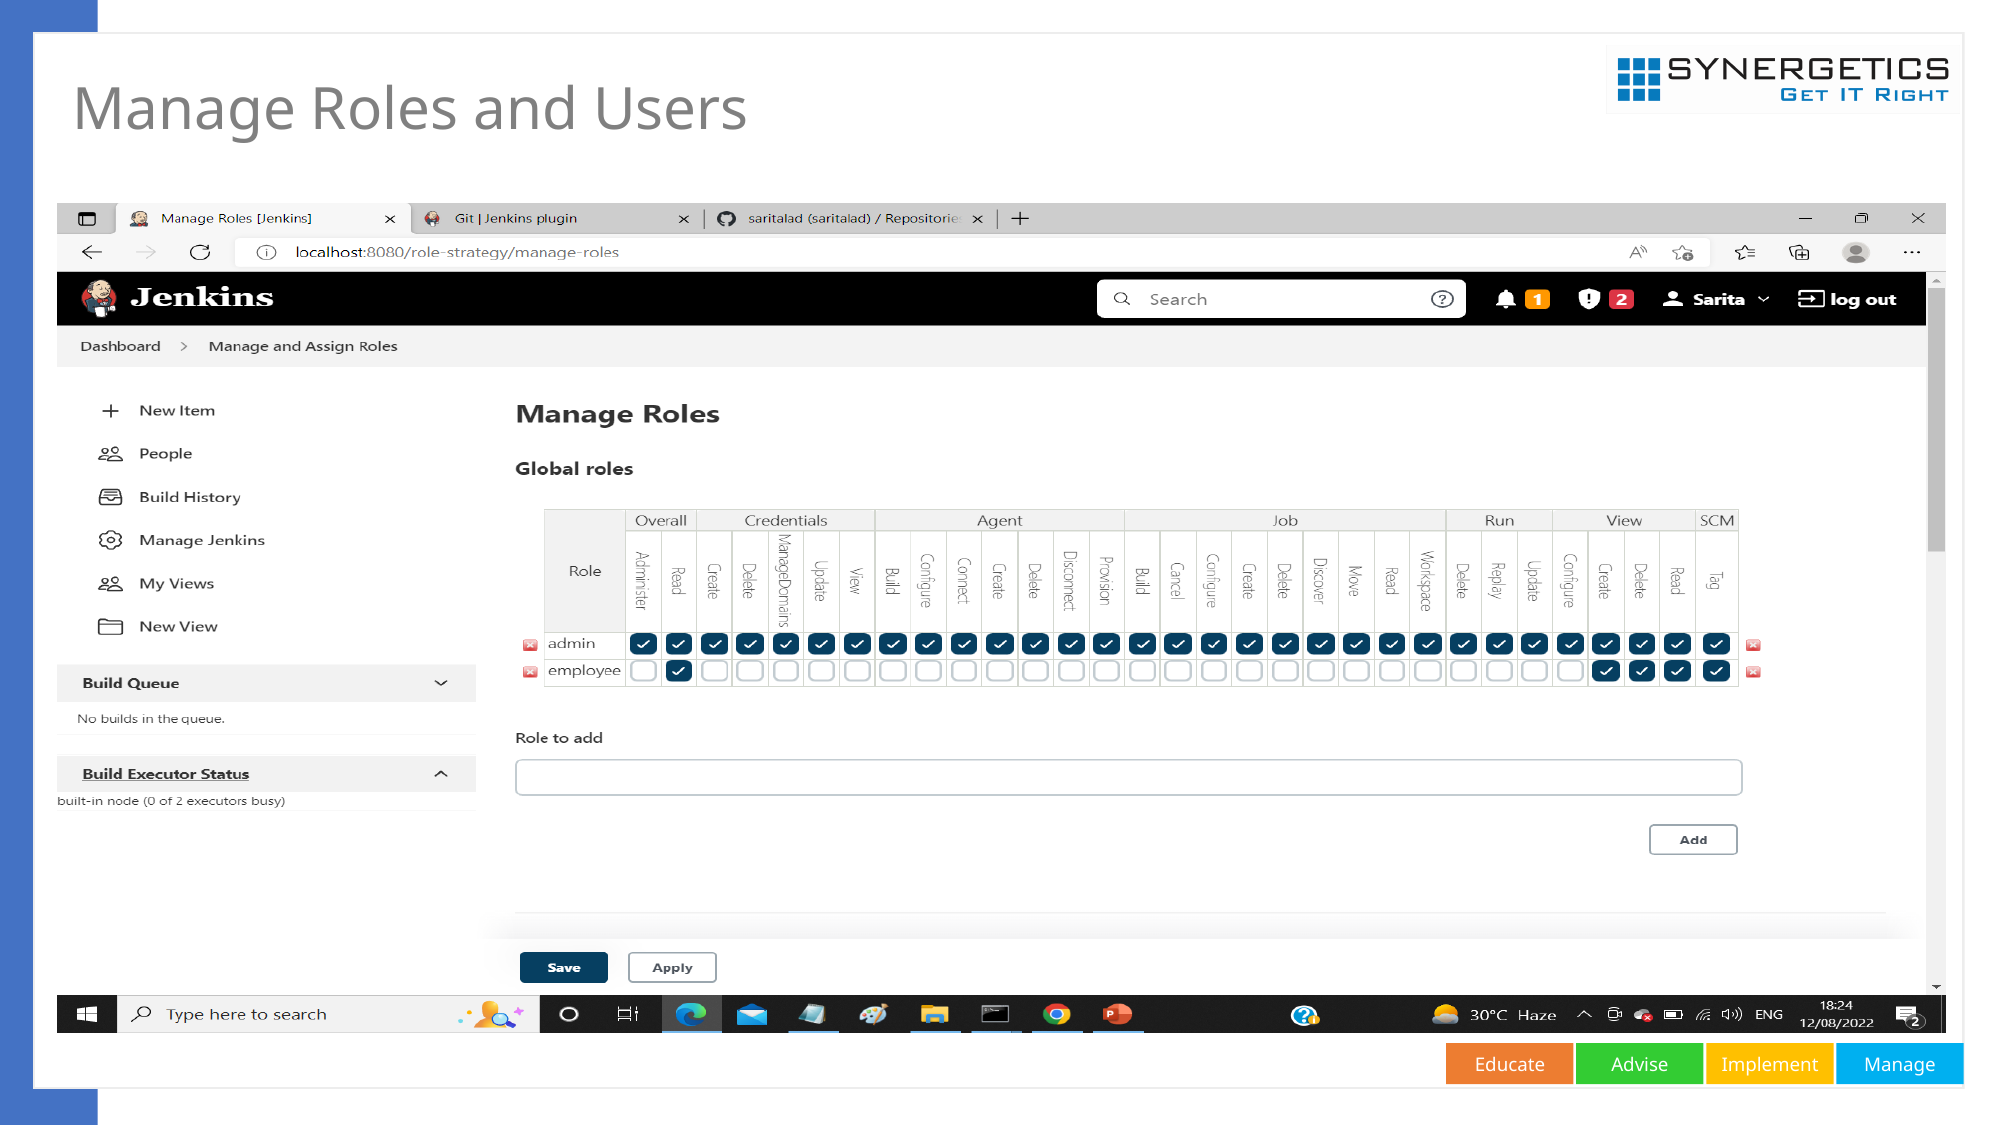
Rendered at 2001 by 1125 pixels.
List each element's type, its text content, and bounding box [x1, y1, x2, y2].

picture [1607, 45, 1960, 114]
picture [57, 203, 1946, 1033]
title Manage Roles and Users [57, 45, 1607, 177]
